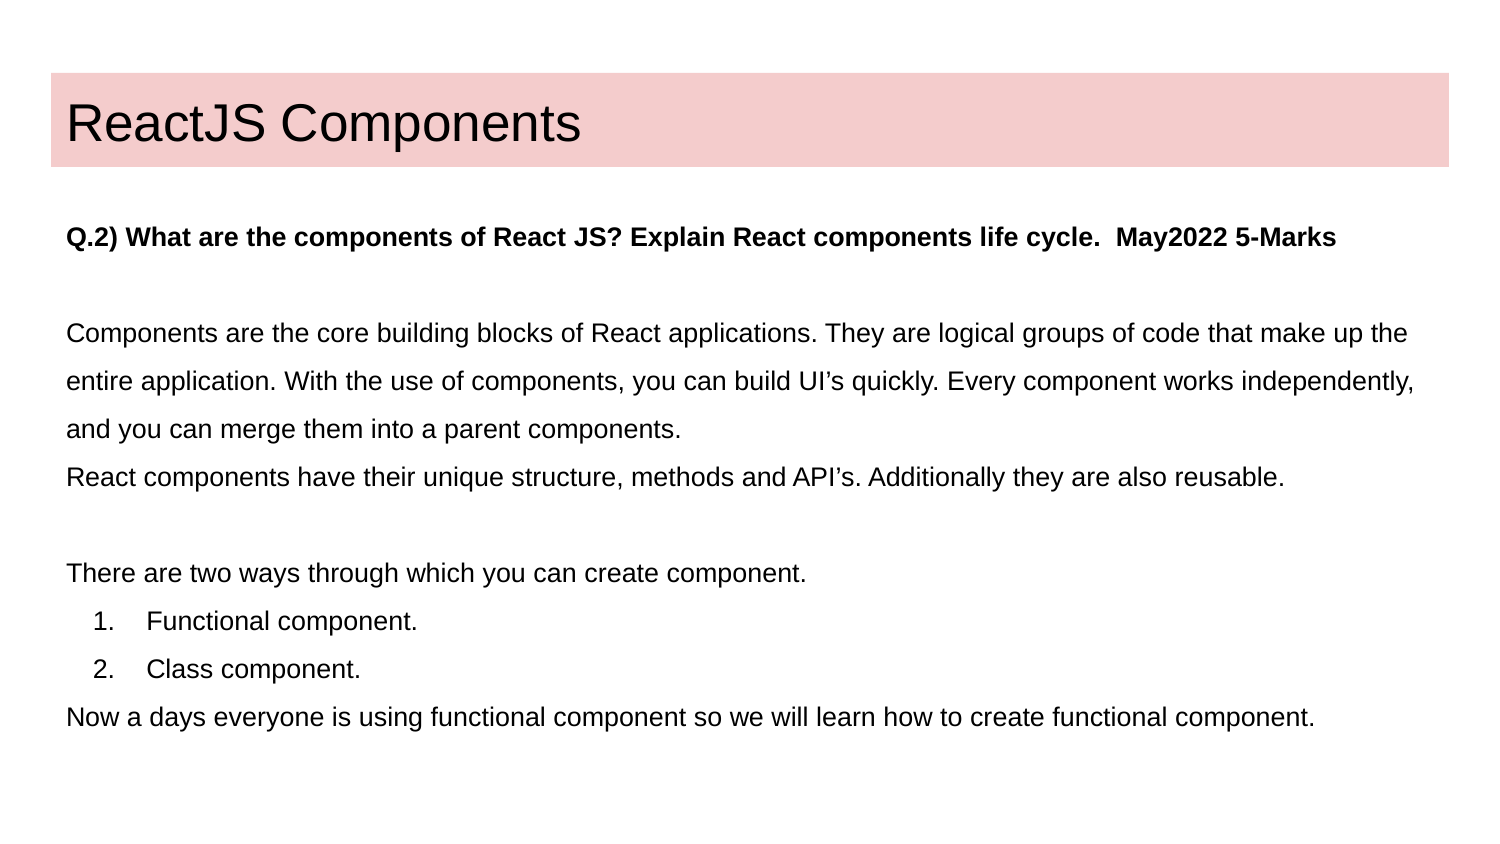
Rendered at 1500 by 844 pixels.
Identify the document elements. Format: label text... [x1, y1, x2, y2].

title ReactJS Components [51, 72, 1449, 167]
list Q.2) What are the components of React JS? Explain React components life cycle. May2022 5-Marks Components are the core building blocks of React applications. They are logical groups of code that make up the entire application. With the use of components, you can build UI’s quickly. Every component works independently, and you can merge them into a parent components. React components have their unique structure, methods and API’s. Additionally they are also reusable. There are two ways through which you can create component. Functional component. Class component. Now a days everyone is using functional component so we will learn how to create functional component. [51, 189, 1449, 750]
